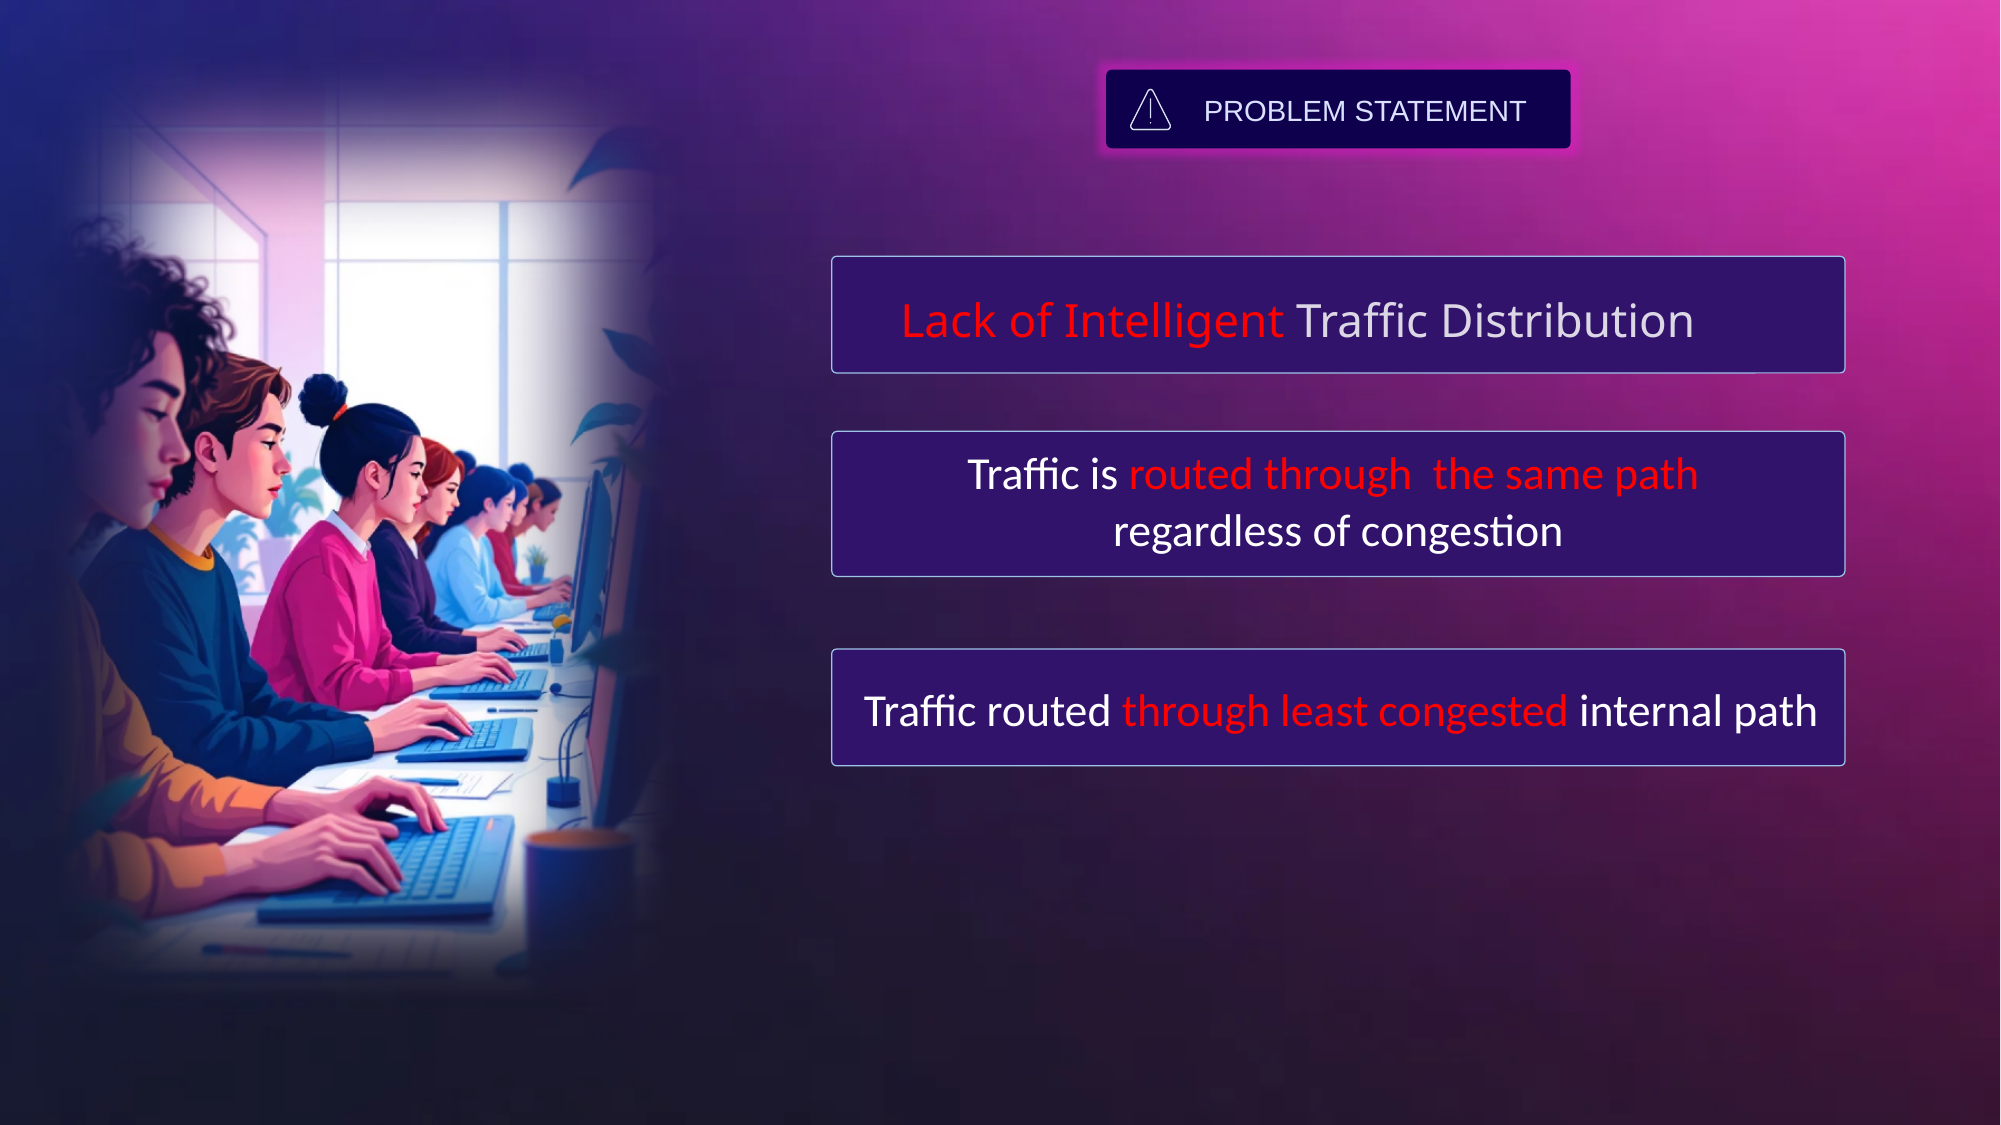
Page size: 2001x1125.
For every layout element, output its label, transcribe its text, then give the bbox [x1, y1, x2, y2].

text_box [831, 569, 1846, 577]
text_box [831, 431, 1845, 441]
picture [0, 0, 2001, 1125]
text_box [831, 256, 1846, 373]
text_box Traffic routed through least congested internal path [863, 678, 1740, 737]
text_box Lack of Intelligent Traffic Distribution [900, 289, 1777, 348]
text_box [1106, 69, 1571, 149]
text_box [831, 649, 1846, 766]
text_box Traffic is routed through the same path regardless of congestion [775, 441, 1902, 569]
